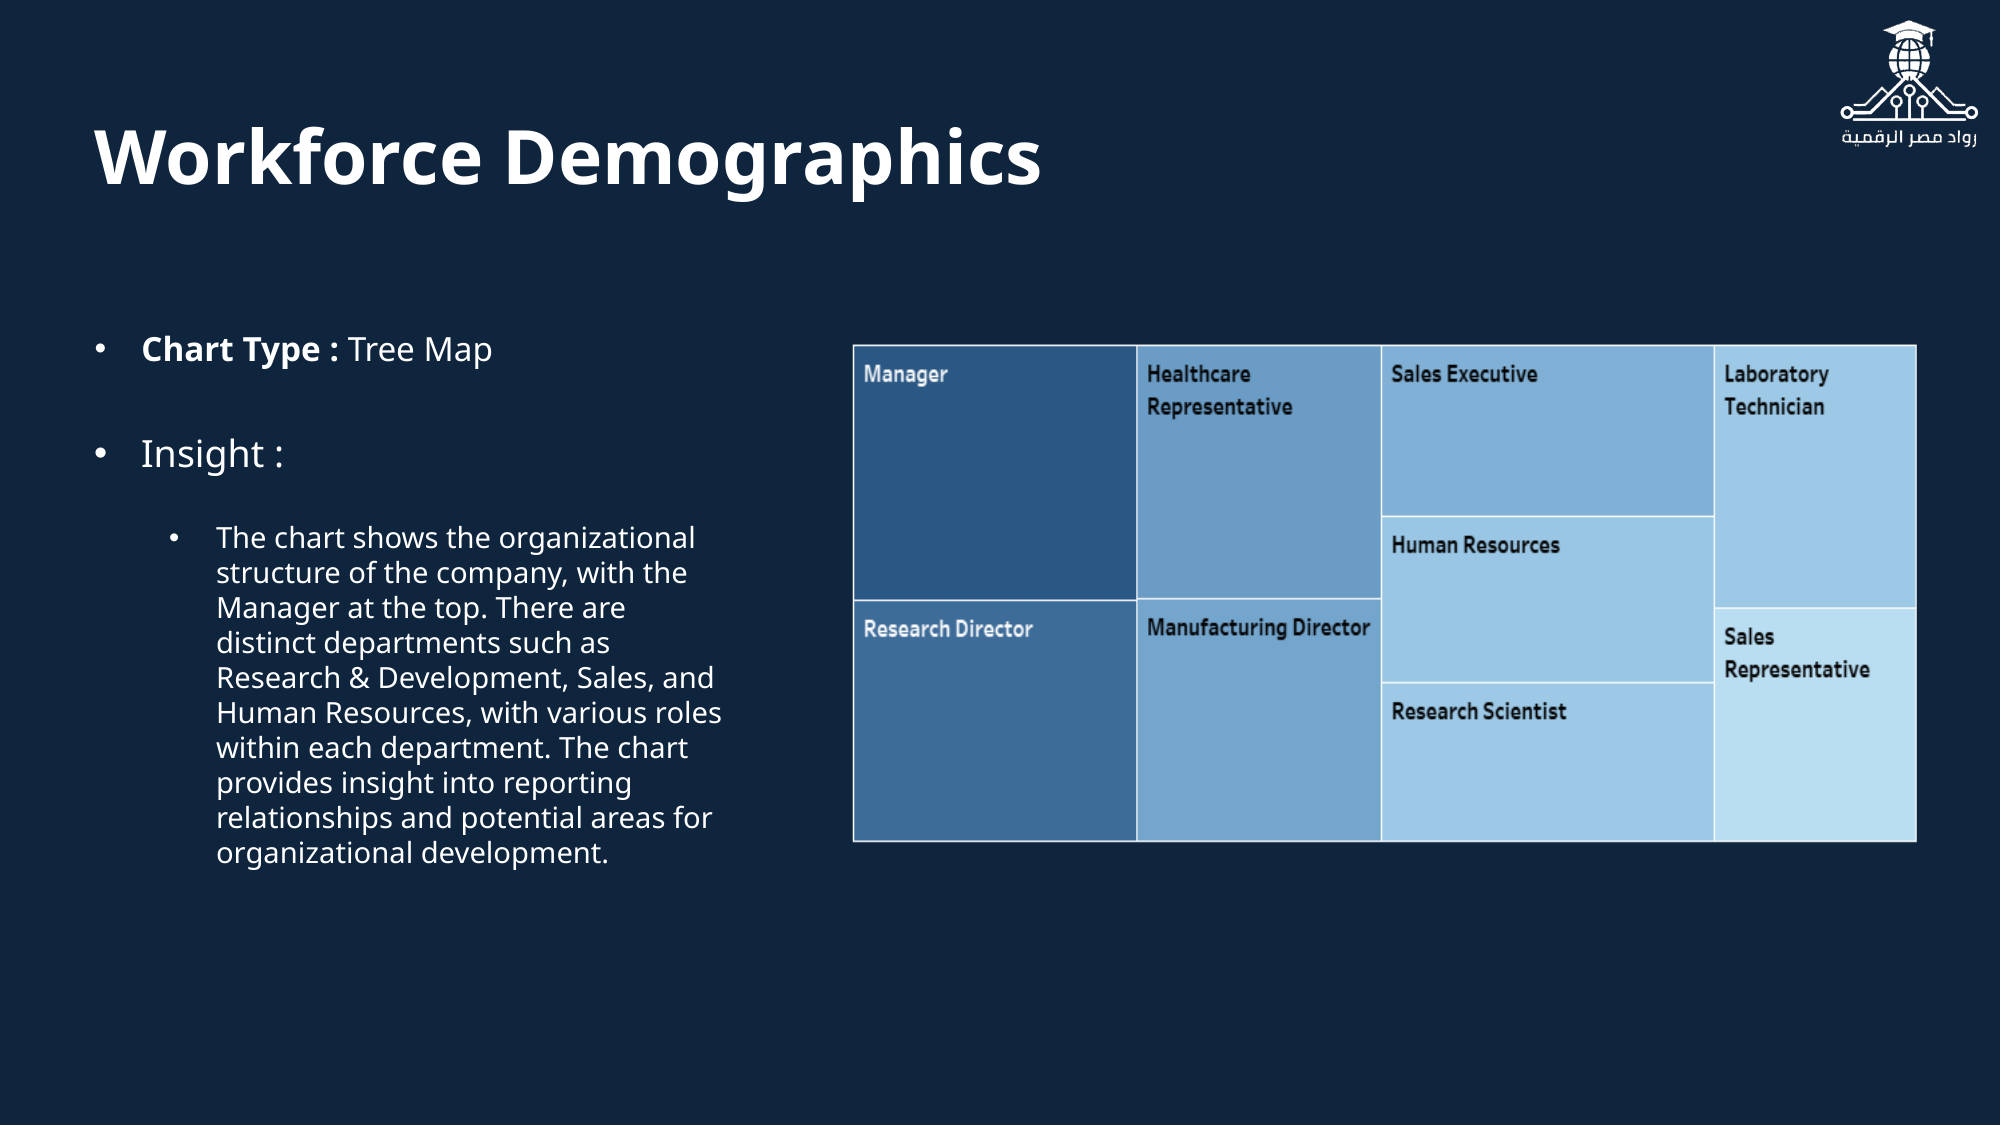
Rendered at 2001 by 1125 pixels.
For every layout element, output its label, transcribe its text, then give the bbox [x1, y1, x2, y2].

text_box Insight : The chart shows the organizational structure of the company, with the Manager at the top. There are distinct departments such as Research & Development, Sales, and Human Resources, with various roles within each department. The chart provides insight into reporting relationships and potential areas for organizational development. [79, 422, 744, 877]
title Workforce Demographics [79, 51, 1318, 269]
picture [1815, 0, 2000, 184]
list Chart Type : Tree Map [79, 320, 724, 396]
picture [849, 320, 1921, 847]
